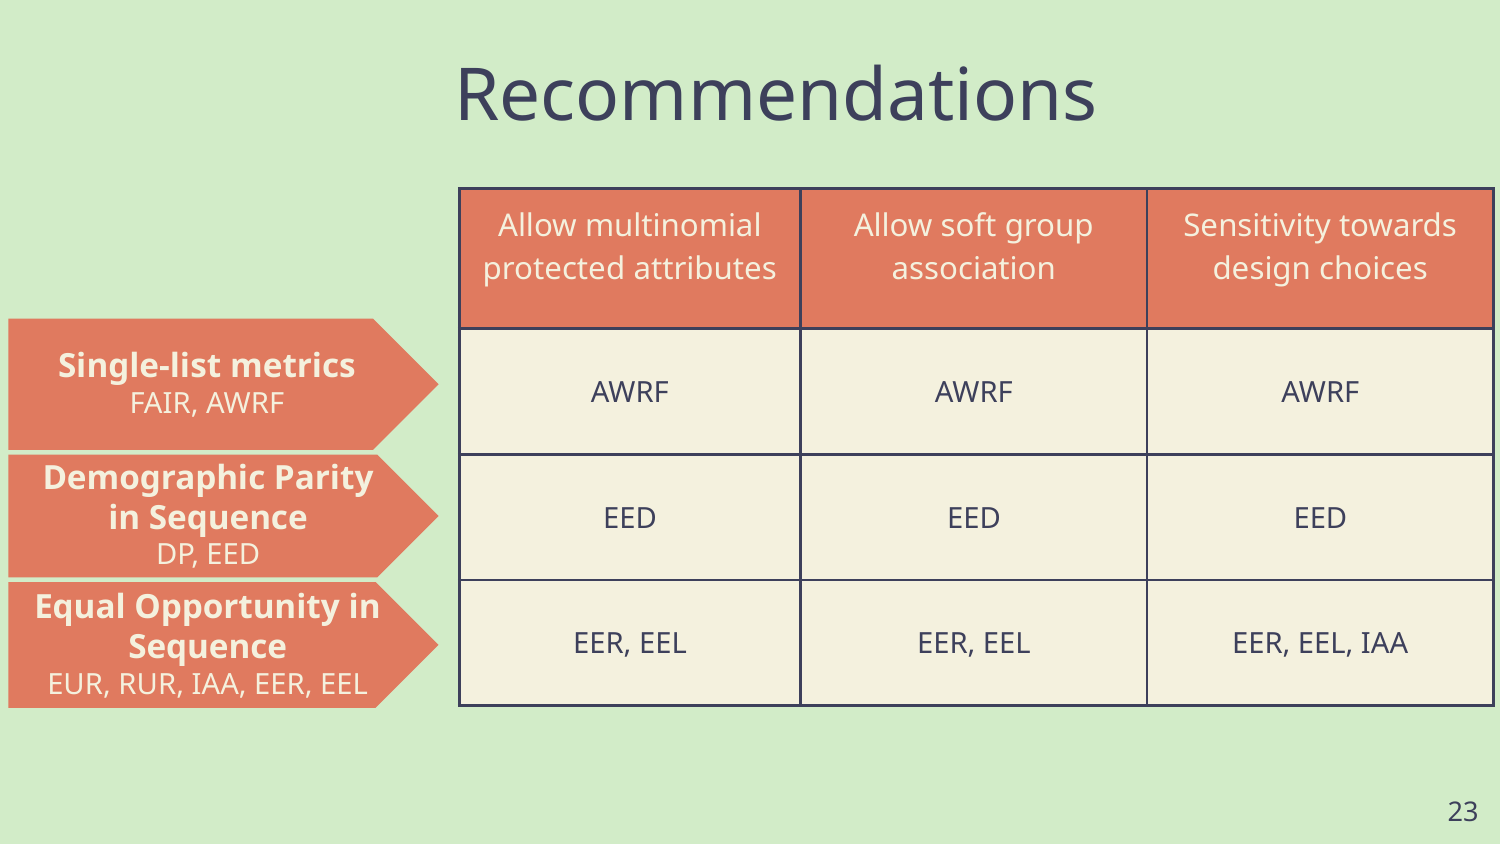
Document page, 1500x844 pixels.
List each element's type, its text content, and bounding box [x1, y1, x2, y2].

slide_number 23 [1403, 779, 1494, 844]
table_cell EER, EEL [461, 581, 799, 704]
table_header Allow soft group association [802, 190, 1146, 327]
table_header Allow multinomial protected attributes [461, 190, 799, 327]
text_box Equal Opportunity in Sequence EUR, RUR, IAA, EER, EEL [8, 582, 439, 708]
table_header Sensitivity towards design choices [1148, 190, 1492, 327]
table_cell AWRF [461, 330, 799, 453]
table_cell AWRF [1148, 330, 1492, 453]
table_cell EED [802, 456, 1146, 579]
table_cell EED [1148, 456, 1492, 579]
title Recommendations [426, 47, 1126, 141]
text_box Demographic Parity in Sequence DP, EED [8, 454, 439, 578]
table_cell EER, EEL [802, 581, 1146, 704]
text_box Single-list metrics FAIR, AWRF [8, 318, 439, 450]
table_cell AWRF [802, 330, 1146, 453]
table_cell EED [461, 456, 799, 579]
table_cell EER, EEL, IAA [1148, 581, 1492, 704]
